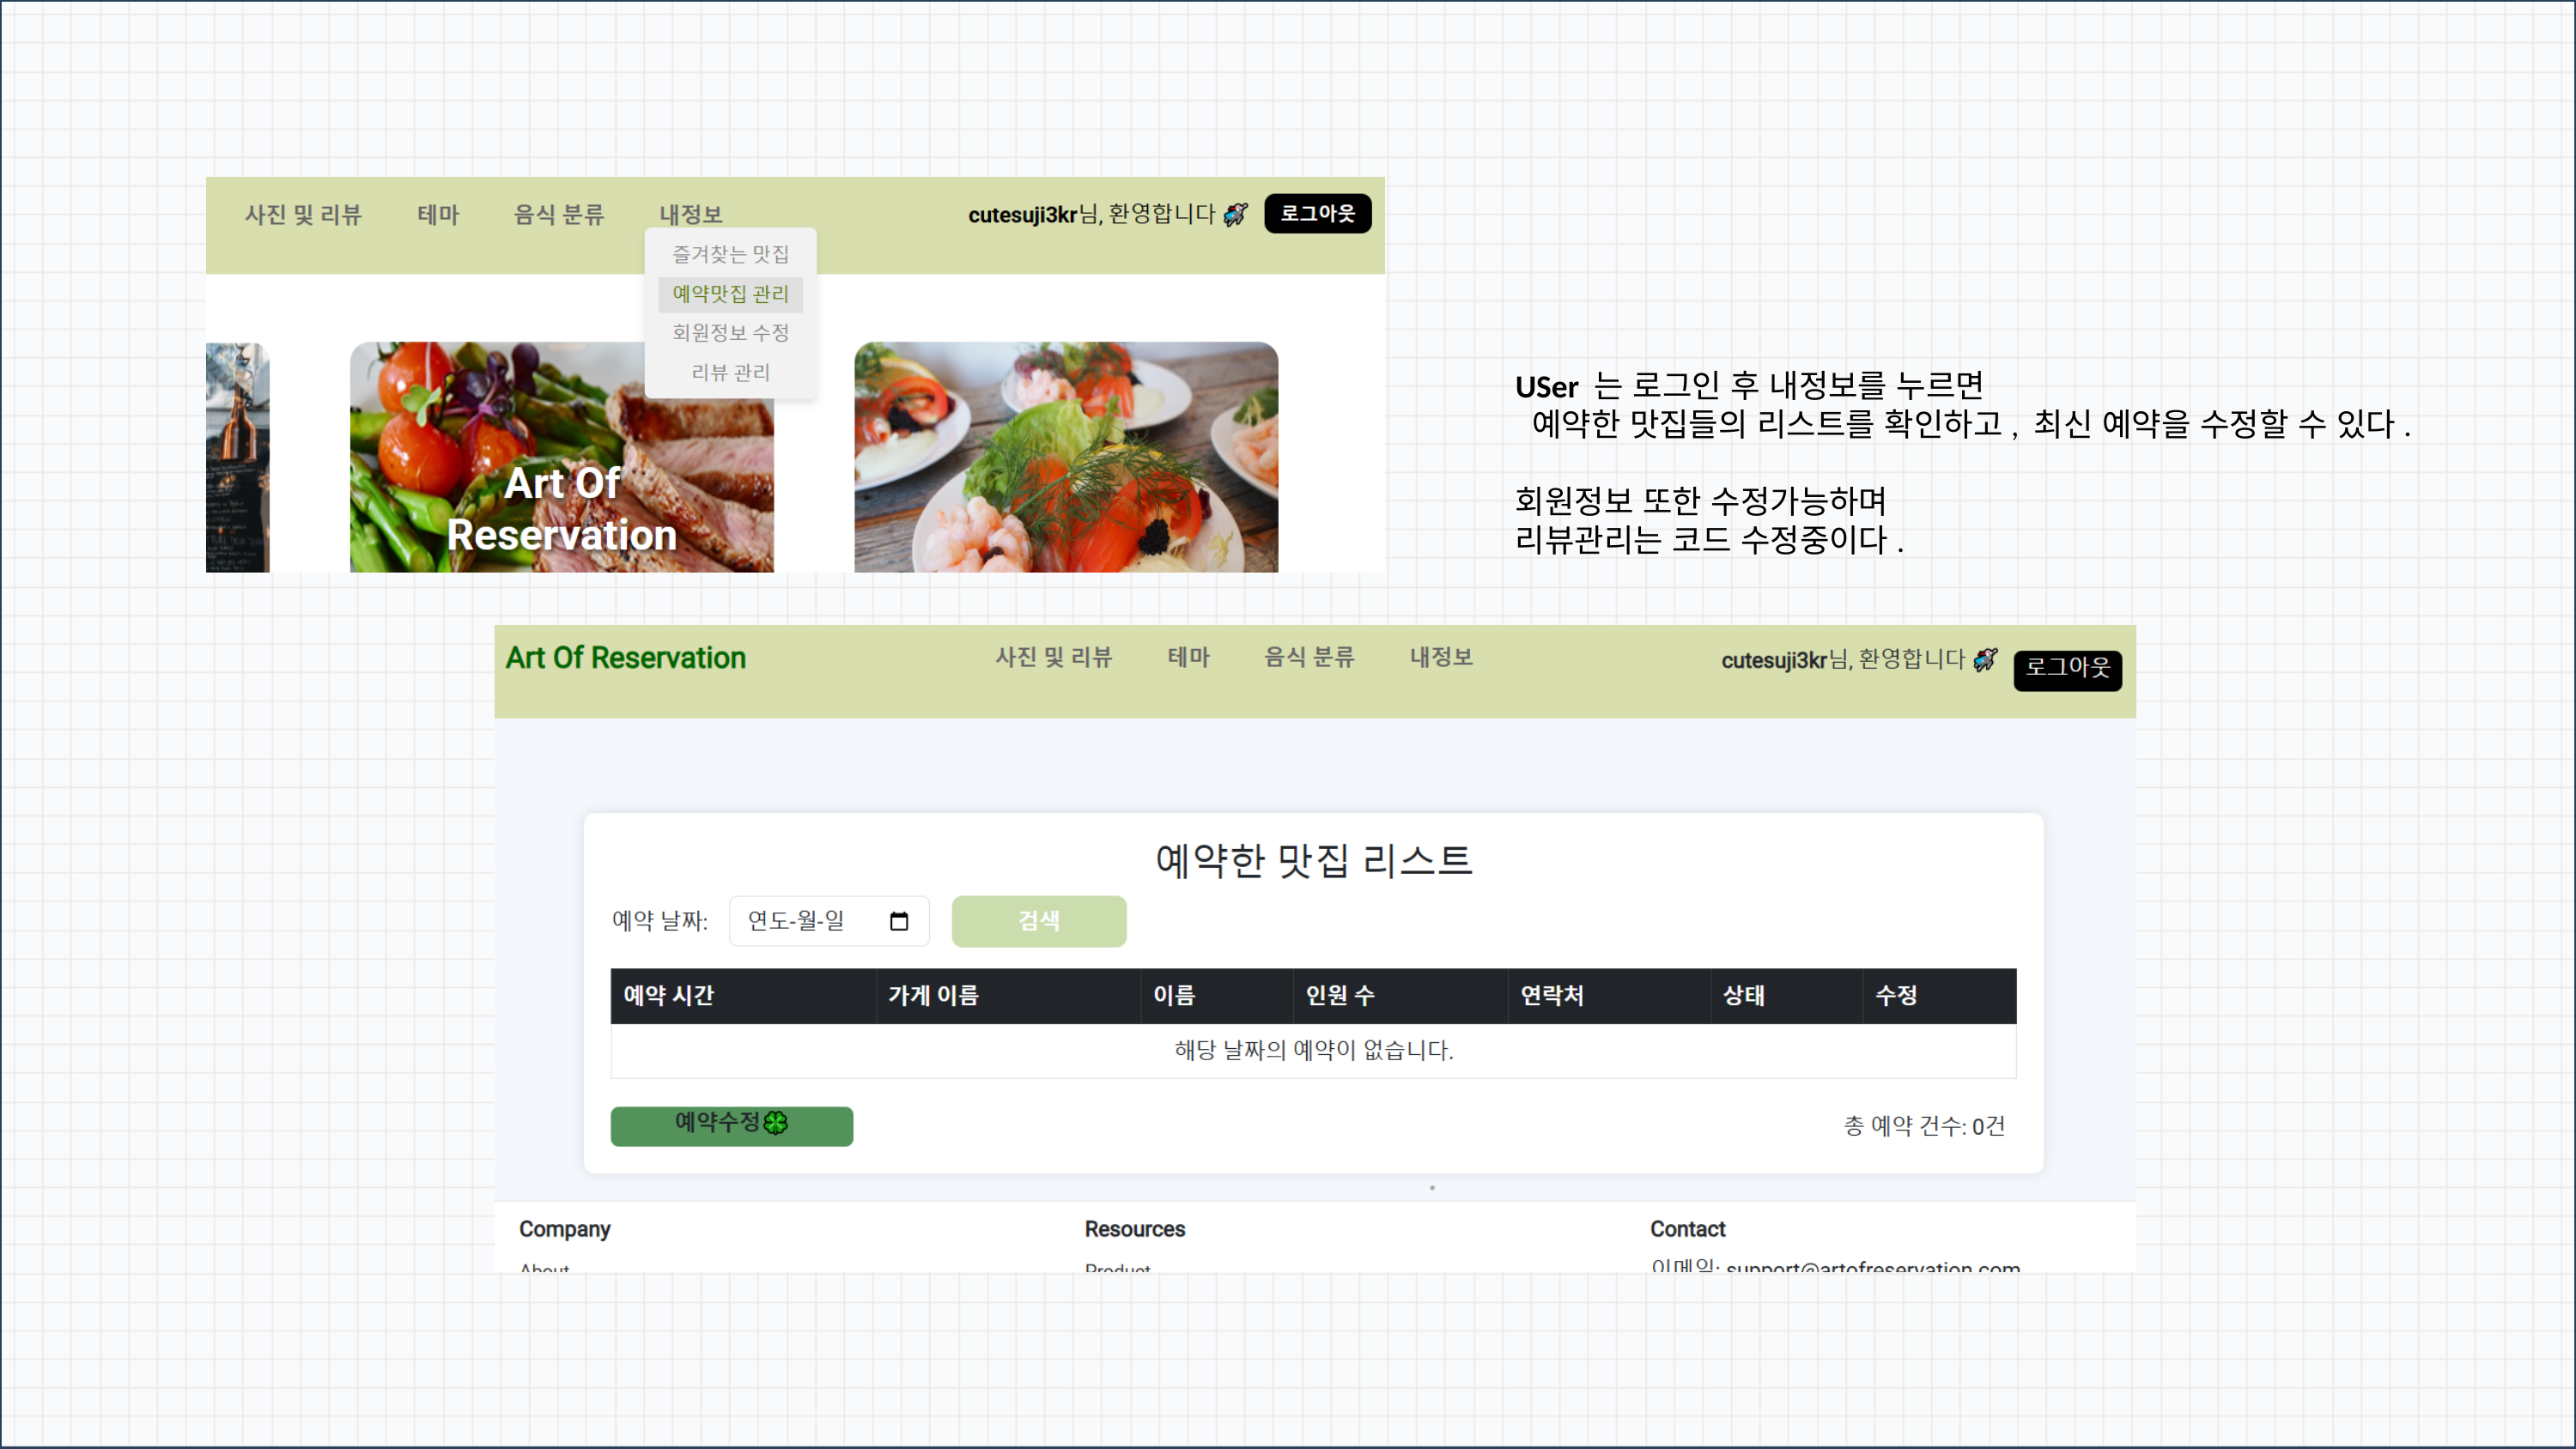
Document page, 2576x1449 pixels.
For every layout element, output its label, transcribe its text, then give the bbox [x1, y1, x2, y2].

text_box [0, 0, 2576, 1449]
picture [206, 177, 1385, 573]
text_box USer 는 로그인 후 내정보를 누르면 예약한 맛집들의 리스트를 확인하고, 최신 예약을 수정할 수 있다. 회원정보 또한 수정가능하며 리뷰관리는 코드 수정중이다. [1502, 359, 2576, 566]
picture [495, 625, 2136, 1272]
